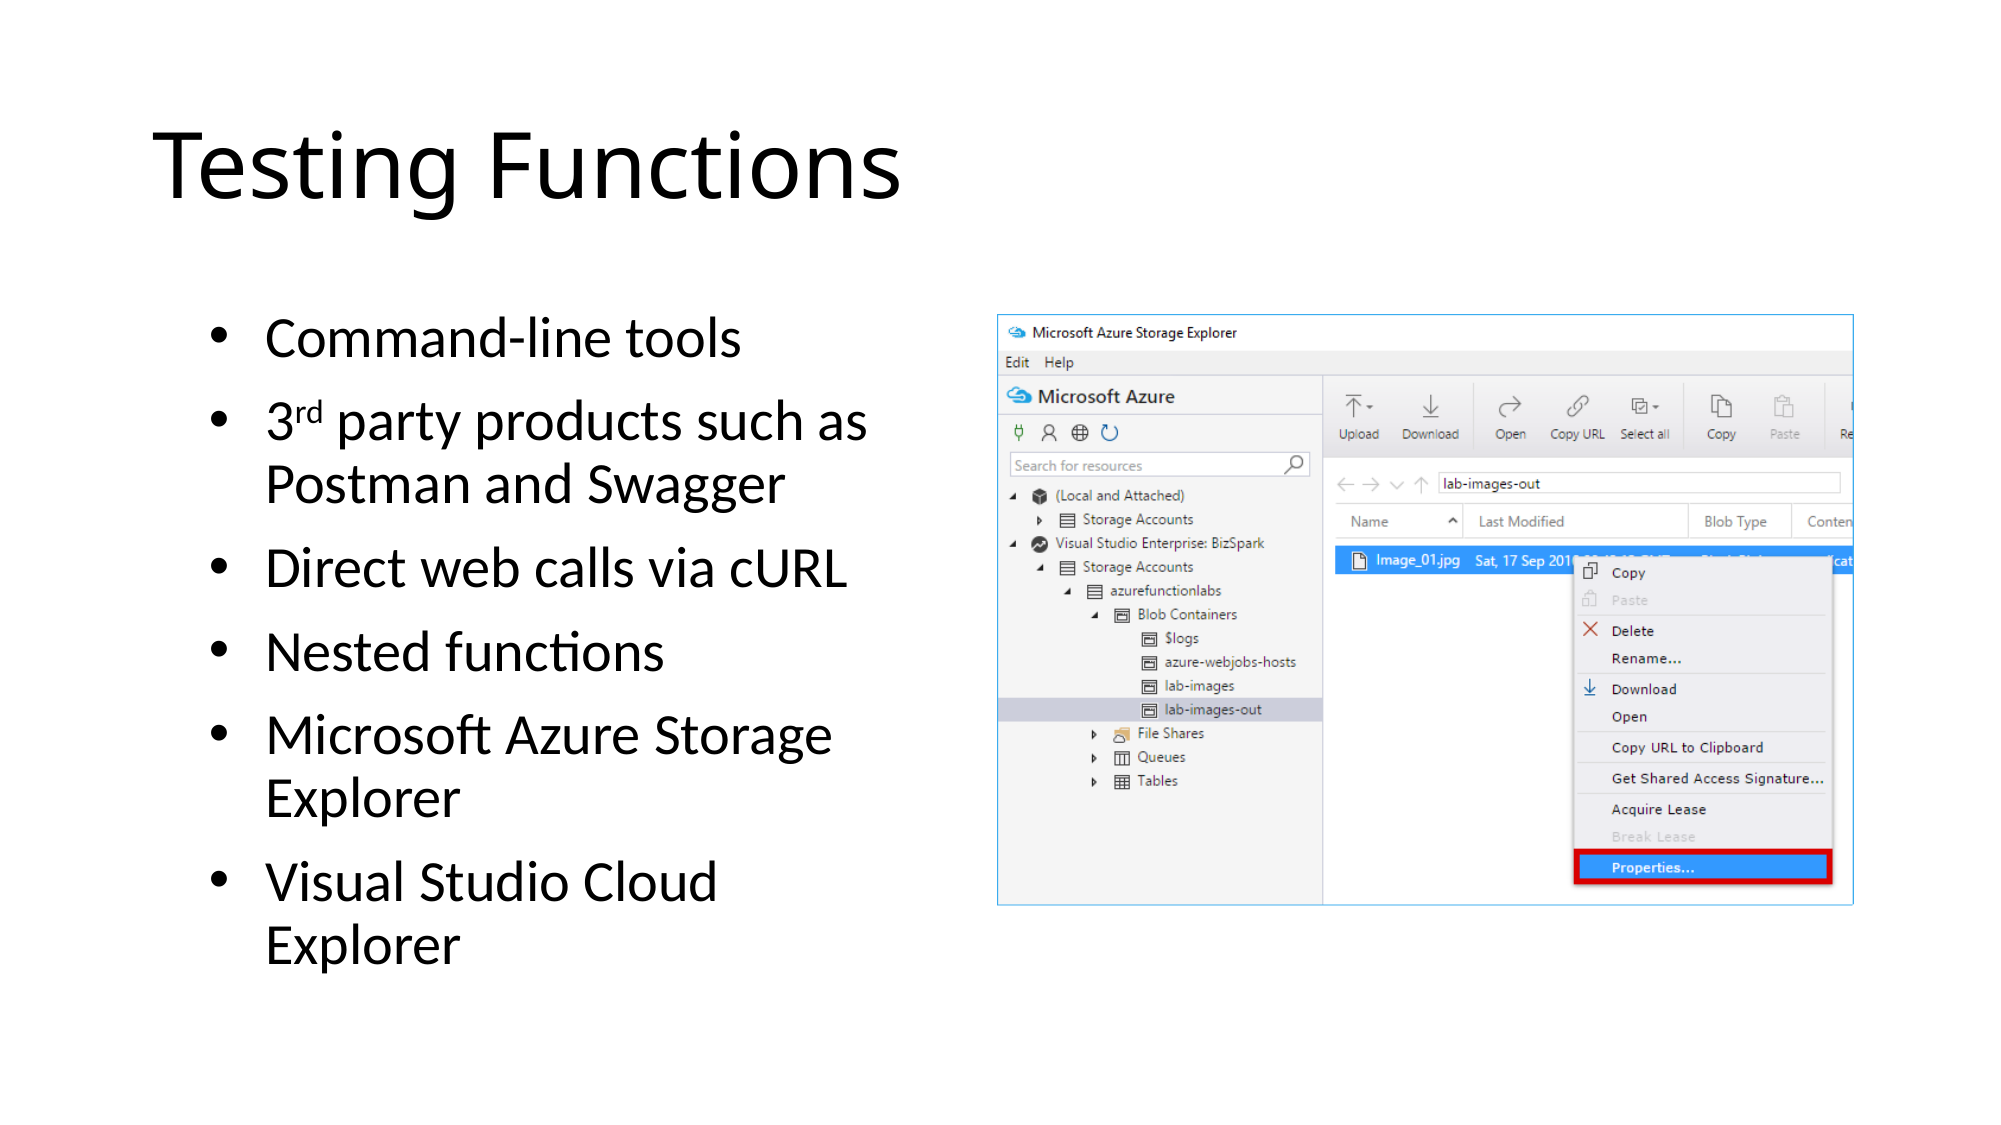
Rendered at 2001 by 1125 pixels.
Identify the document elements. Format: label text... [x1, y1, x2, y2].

title Testing Functions [137, 59, 1863, 278]
list Command-line tools 3rd party products such as Postman and Swagger Direct web calls via cURL Nested functions Microsoft Azure Storage Explorer Visual Studio Cloud Explorer [137, 299, 905, 1034]
picture [997, 314, 1854, 907]
